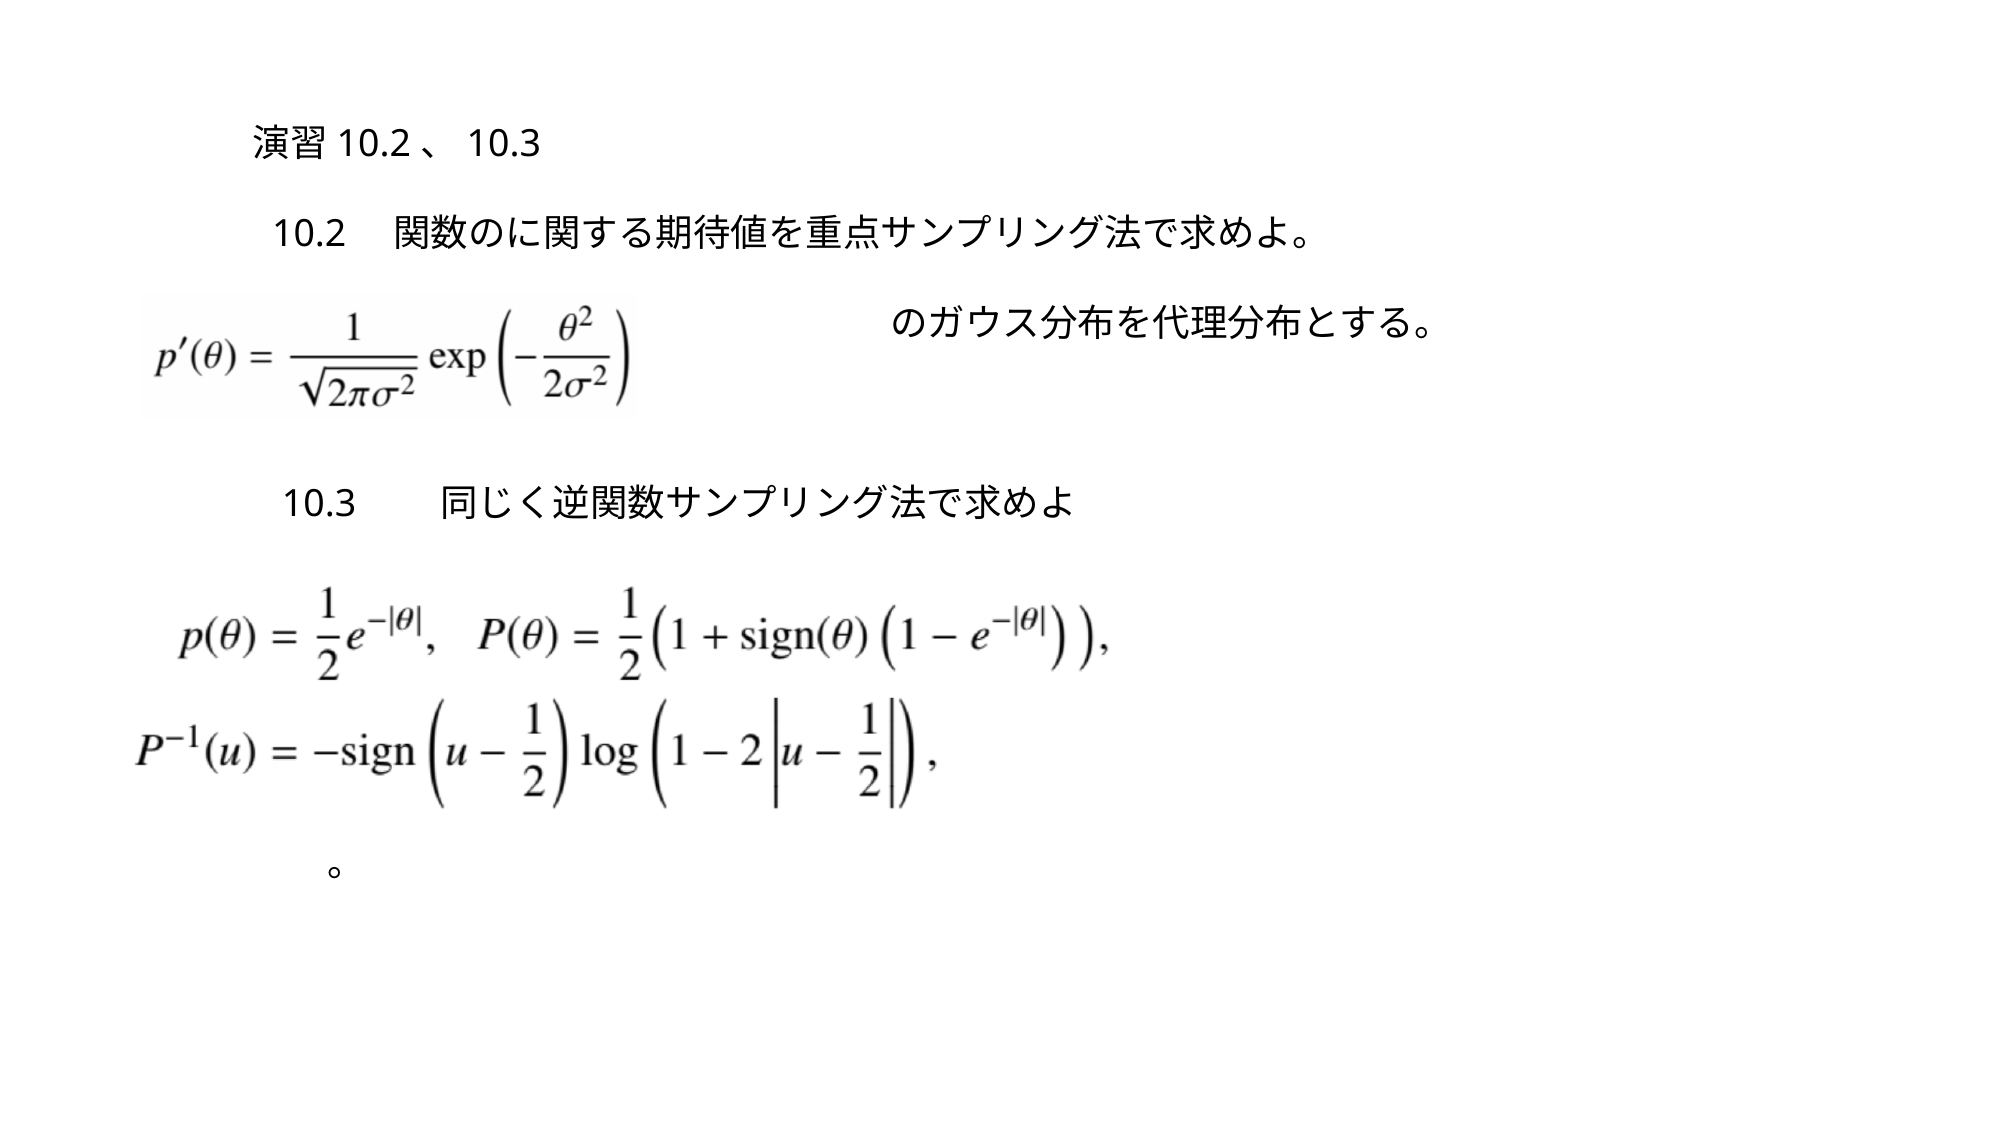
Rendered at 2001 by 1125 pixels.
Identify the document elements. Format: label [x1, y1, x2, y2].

picture [89, 574, 1120, 836]
picture [139, 293, 637, 420]
